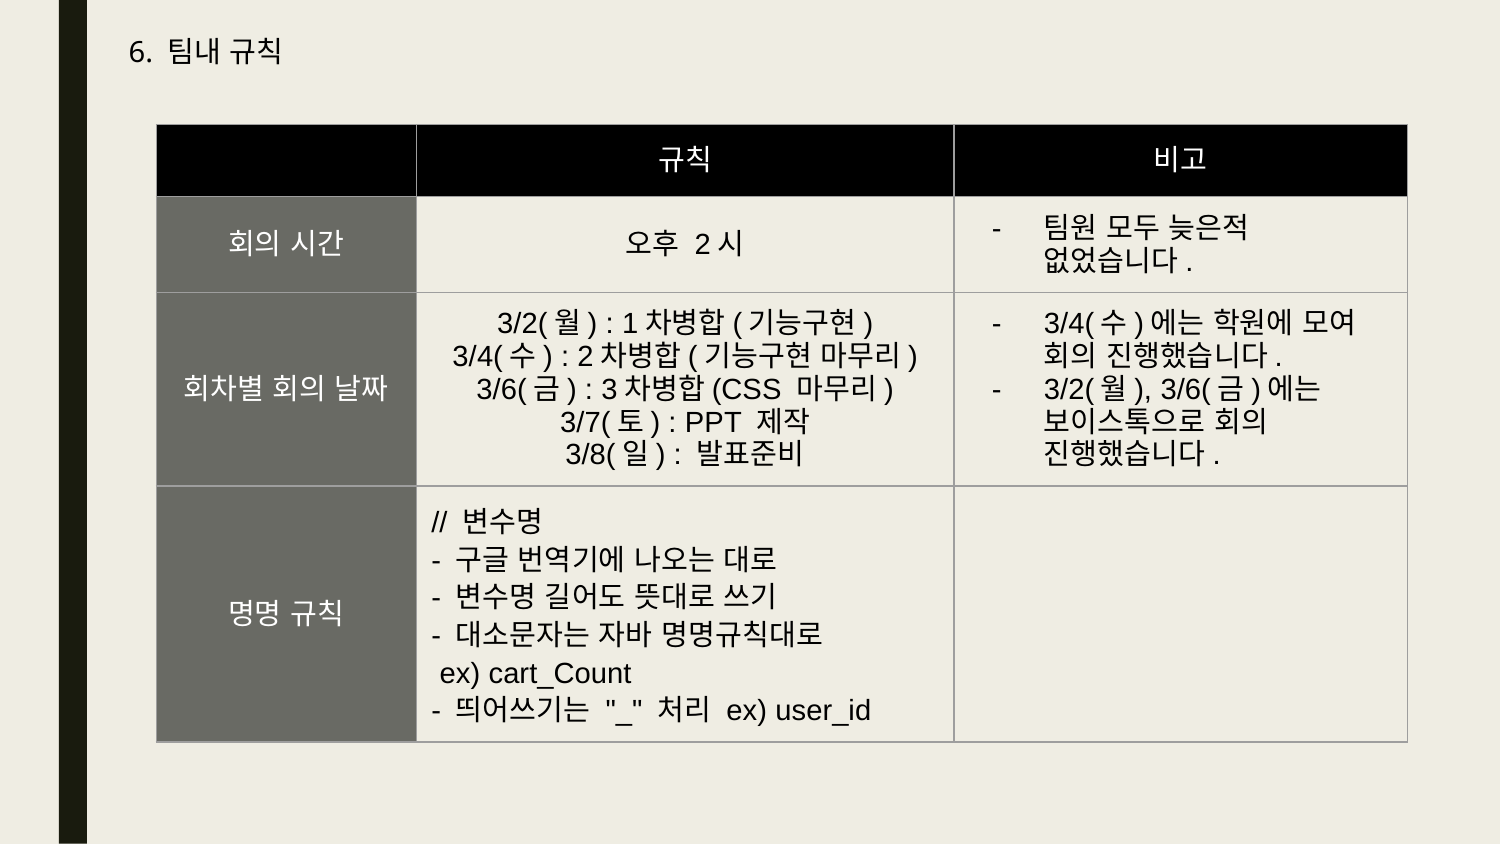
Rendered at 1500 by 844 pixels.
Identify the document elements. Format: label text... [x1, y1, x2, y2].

table_cell 회차별 회의 날짜 [157, 293, 416, 485]
table_cell 3/4(수)에는 학원에 모여 회의 진행했습니다. 3/2(월), 3/6(금)에는 보이스톡으로 회의 진행했습니다. [955, 293, 1407, 485]
text_box 6. 팀내 규칙 [113, 18, 478, 66]
table_cell 팀원 모두 늦은적 없었습니다. [955, 197, 1407, 292]
table_cell 회의 시간 [157, 197, 416, 292]
table_cell // 변수명 - 구글 번역기에 나오는 대로 - 변수명 길어도 뜻대로 쓰기 - 대소문자는 자바 명명규칙대로 ex) cart_Count - 띄어쓰기는 "_" 처리 ex) user_id [417, 487, 953, 741]
table_cell [955, 487, 1407, 741]
table_cell 오후 2시 [417, 197, 953, 292]
table_cell 명명 규칙 [157, 487, 416, 741]
table_header 비고 [955, 125, 1407, 196]
table_cell 3/2(월) : 1차병합(기능구현) 3/4(수) : 2차병합(기능구현 마무리) 3/6(금) : 3차병합(CSS 마무리) 3/7(토) : PPT 제작 3/8(일) : 발표준비 [417, 293, 953, 485]
table_header [157, 125, 416, 196]
table_header 규칙 [417, 125, 953, 196]
